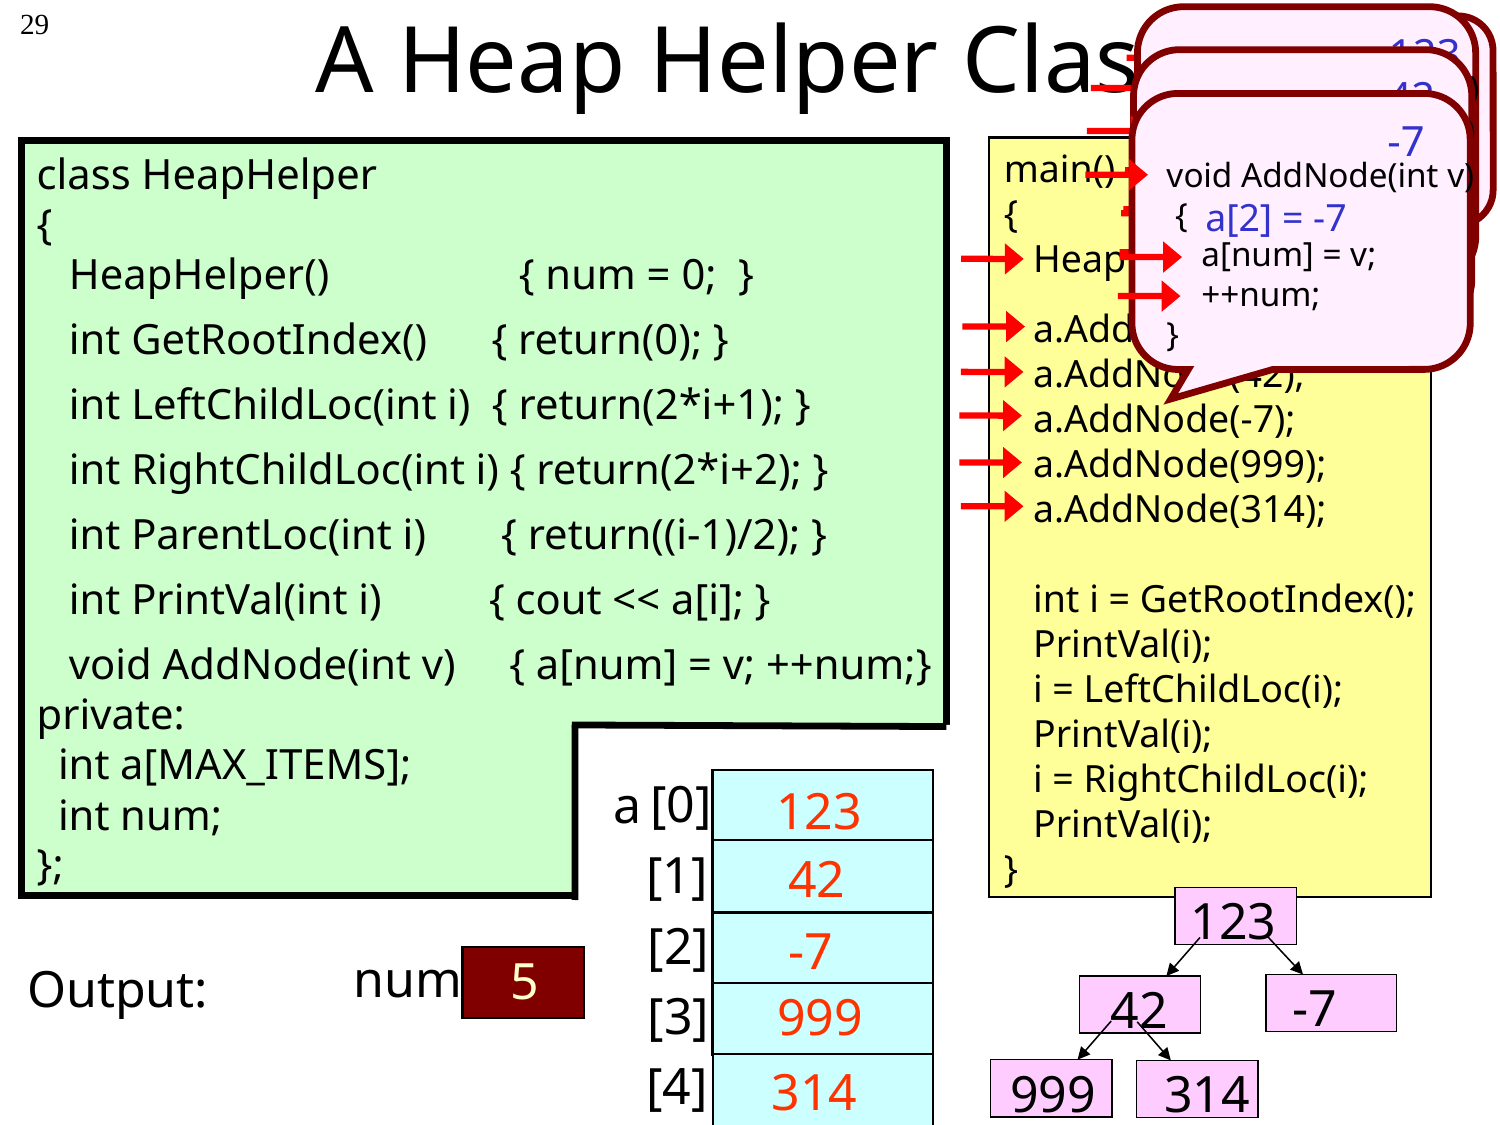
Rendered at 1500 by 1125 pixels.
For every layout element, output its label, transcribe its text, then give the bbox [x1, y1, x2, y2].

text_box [1130, 93, 1500, 370]
text_box [959, 405, 1022, 426]
slide_number 29 [0, 0, 65, 73]
text_box Output: [12, 949, 224, 1025]
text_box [1172, 882, 1346, 958]
text_box [960, 495, 1024, 517]
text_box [347, 764, 934, 1125]
text_box main() { HeapHelper a; a.AddNode(123); a.AddNode(42); a.AddNode(-7); a.AddNode(999); a.AddNode(314); int i = GetRootIndex(); PrintVal(i); i = LeftChildLoc(i); PrintVal(i); i = RightChildLoc(i); PrintVal(i); } [989, 137, 1432, 898]
text_box [961, 248, 1024, 270]
text_box [576, 724, 950, 963]
title A Heap Helper Class [112, 0, 1388, 150]
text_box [493, 941, 557, 1018]
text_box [1136, 1021, 1266, 1125]
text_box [1135, 6, 1500, 48]
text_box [988, 1020, 1137, 1125]
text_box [1265, 935, 1397, 1045]
text_box [960, 361, 1024, 383]
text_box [1131, 49, 1500, 91]
text_box class HeapHelper { HeapHelper() { num = 0; } int GetRootIndex() { return(0); } int LeftChildLoc(int i) { return(2*i+1); } int RightChildLoc(int i) { return(2*i+2); } int ParentLoc(int i) { return((i-1)/2); } int PrintVal(int i) { cout << a[i]; } void AddNode(int v) { a[num] = v; ++num;} private: int a[MAX_ITEMS]; int num; }; [21, 140, 947, 896]
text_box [1079, 937, 1213, 1020]
text_box [959, 452, 1022, 473]
text_box [962, 316, 1025, 337]
